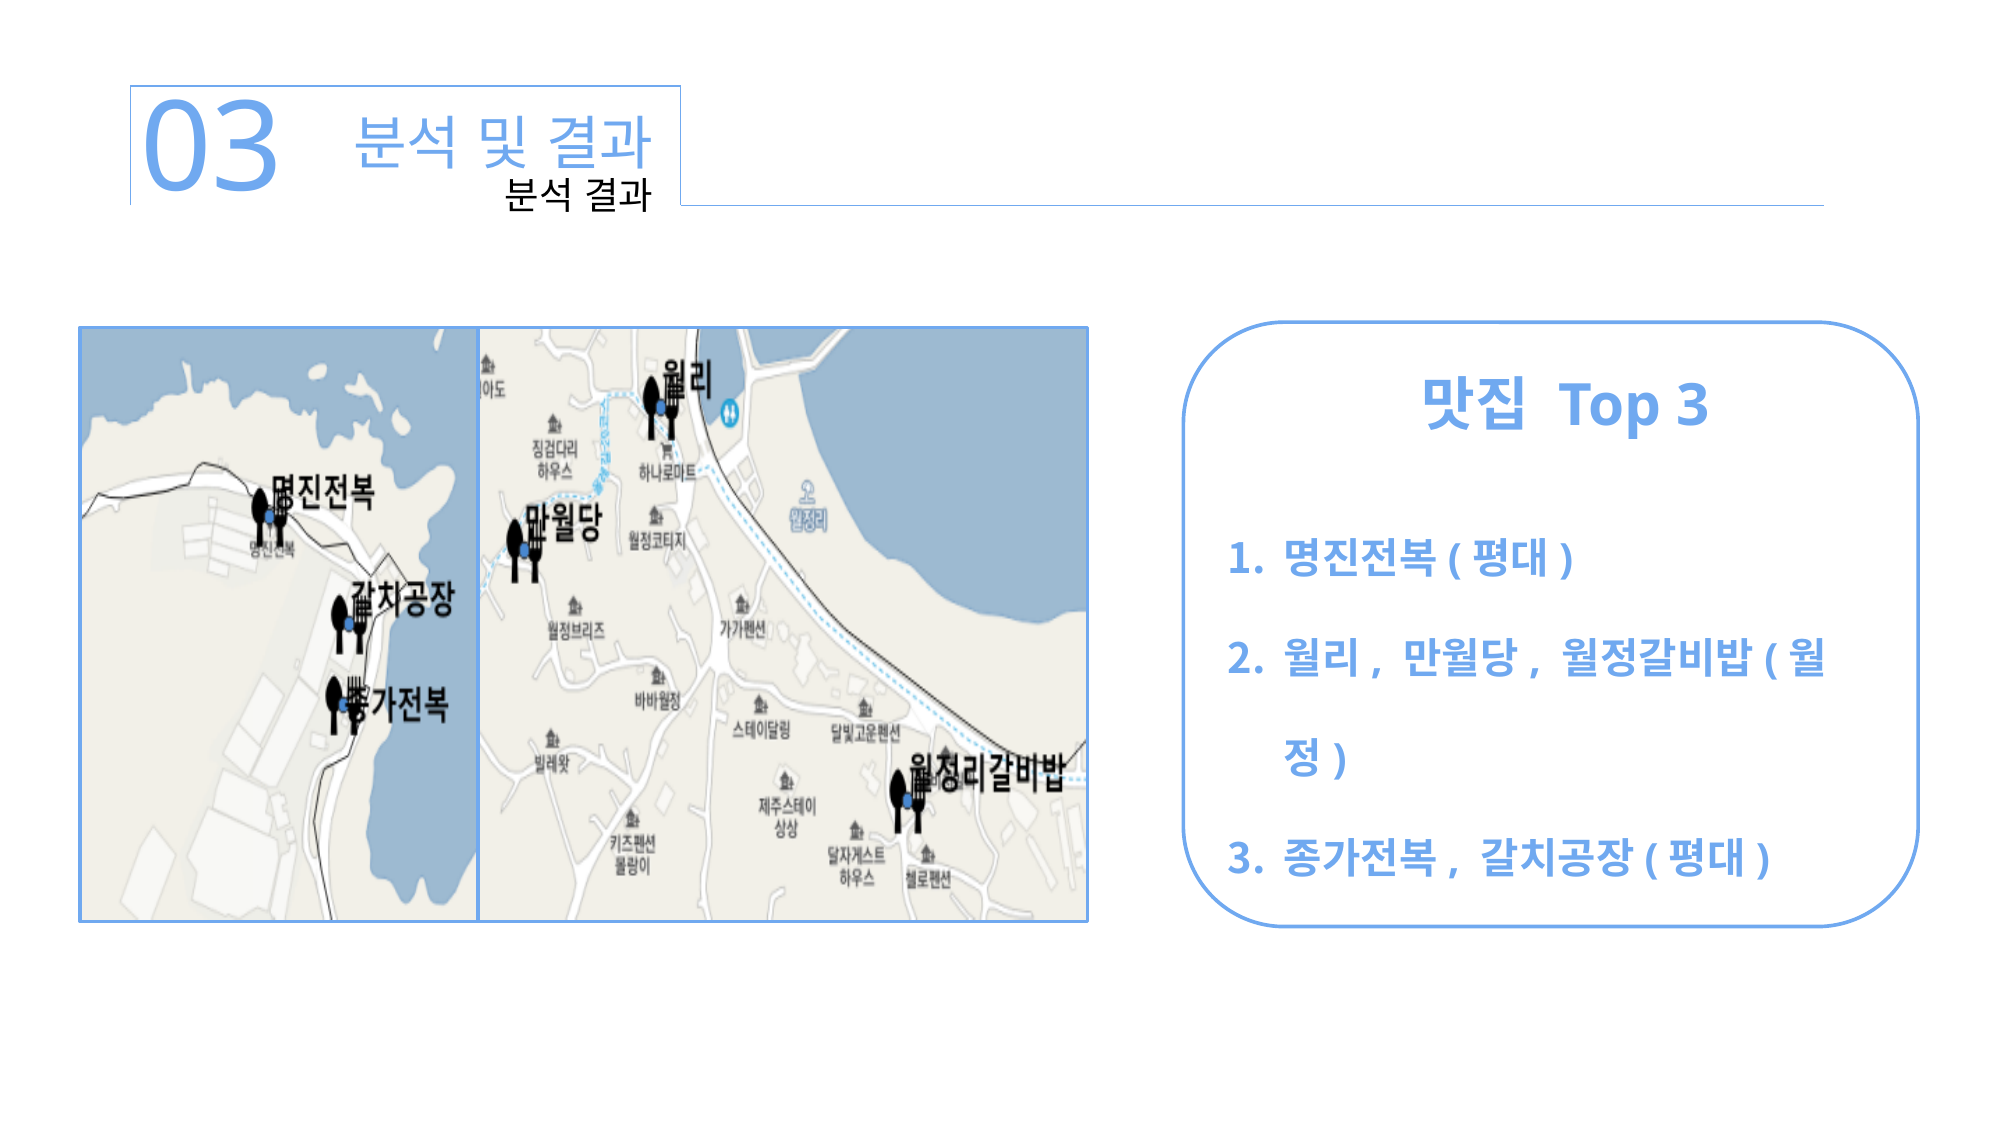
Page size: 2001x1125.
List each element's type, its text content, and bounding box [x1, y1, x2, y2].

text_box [125, 33, 687, 231]
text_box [81, 329, 1086, 920]
text_box 맛집 Top 3 명진전복(평대) 월리, 만월당, 월정갈비밥(월정) 종가전복, 갈치공장(평대) [1182, 321, 1920, 928]
